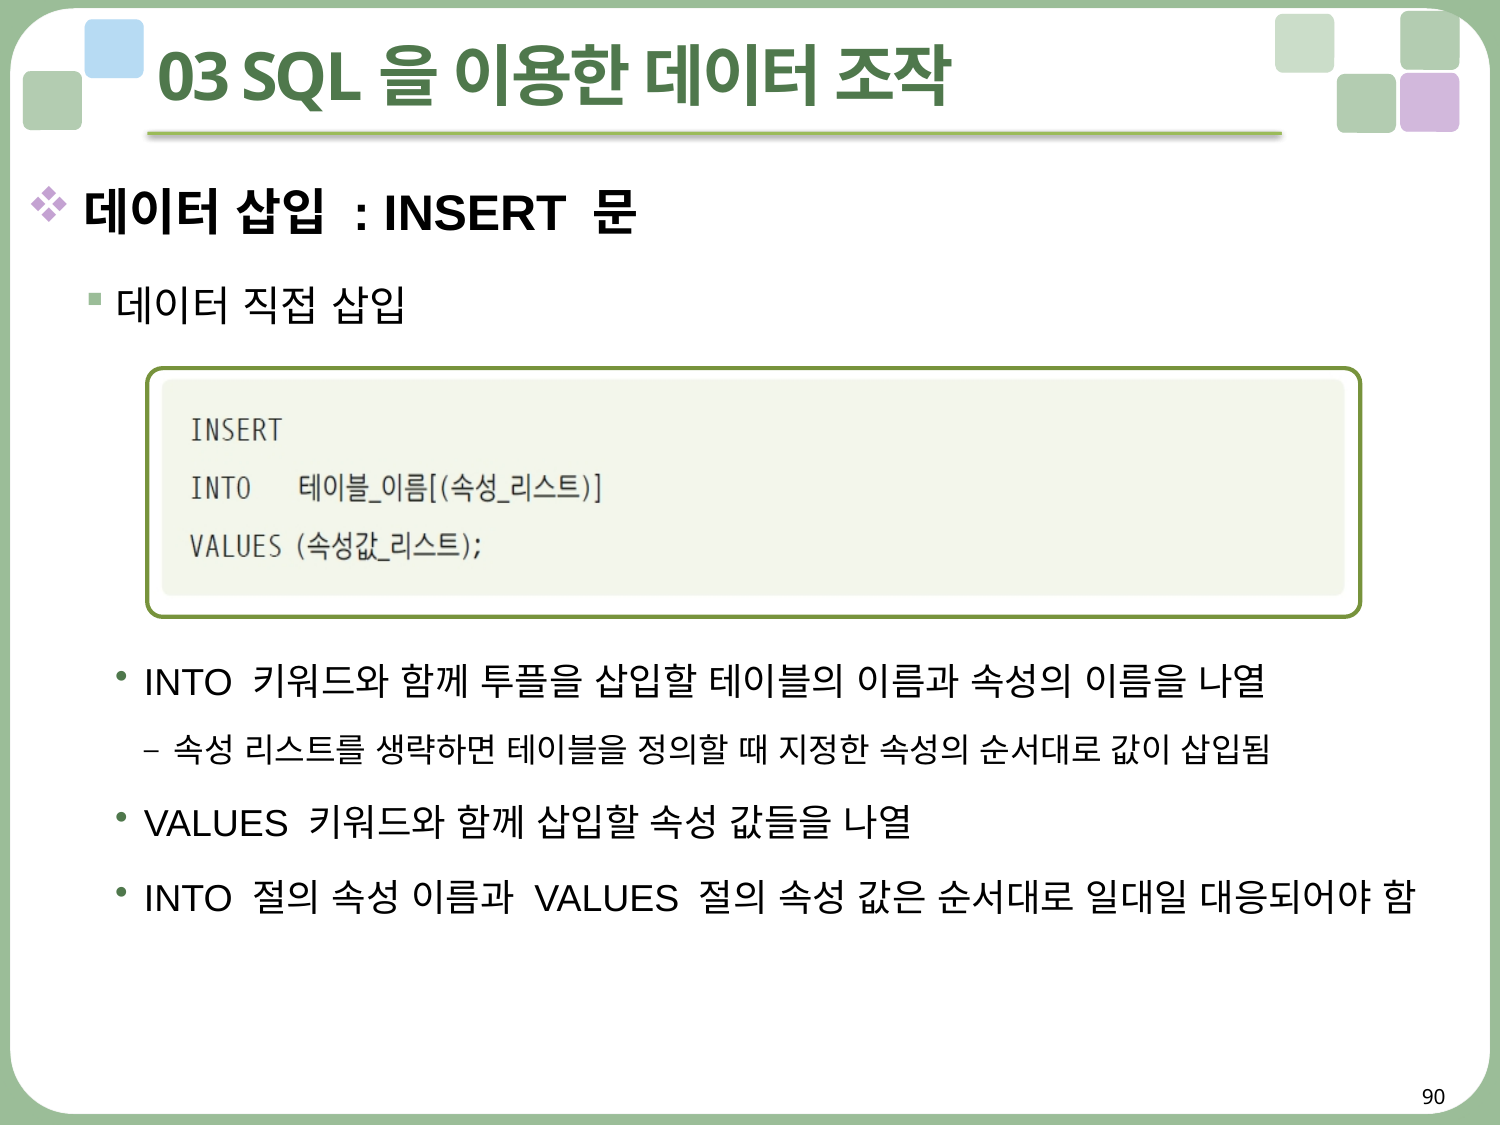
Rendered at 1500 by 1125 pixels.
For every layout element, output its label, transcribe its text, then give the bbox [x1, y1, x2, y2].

list 데이터 삽입 : INSERT 문 데이터 직접 삽입 INTO 키워드와 함께 투플을 삽입할 테이블의 이름과 속성의 이름을 나열 속성 리스트를 생략하면 테이블을 정의할 때 지정한 속성의 순서대로 값이 삽입됨 VALUES 키워드와 함께 삽입할 속성 값들을 나열 INTO 절의 속성 이름과 VALUES 절의 속성 값은 순서대로 일대일 대응되어야 함 [11, 172, 1500, 1083]
title 03 SQL을 이용한 데이터 조작 [142, 25, 1459, 123]
picture [0, 0, 1500, 1125]
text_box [134, 348, 1378, 630]
